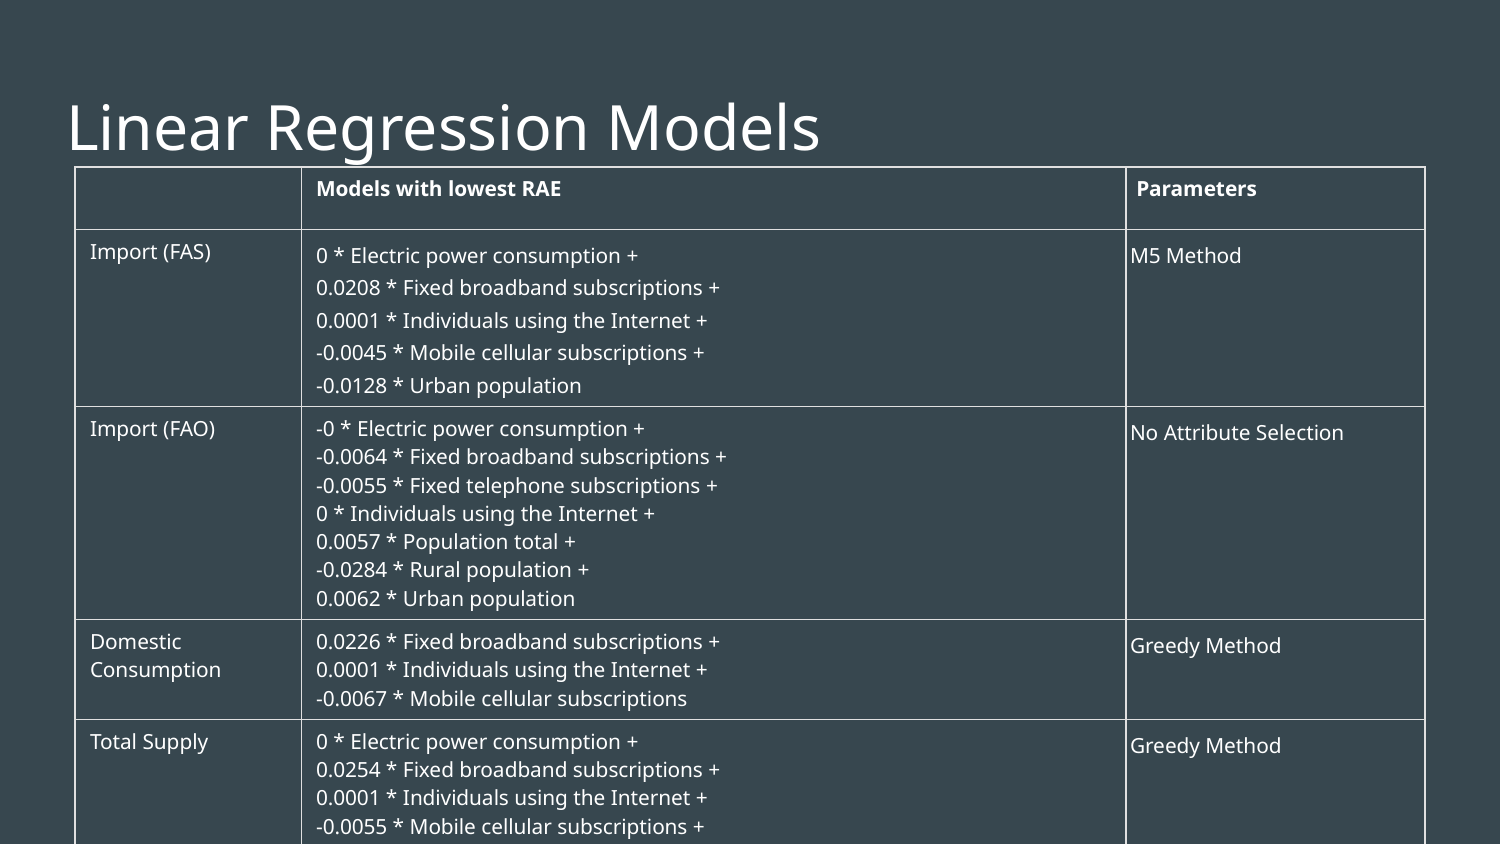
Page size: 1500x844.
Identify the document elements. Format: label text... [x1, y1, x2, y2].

table_cell Import (FAO) [76, 407, 301, 619]
table_cell No Attribute Selection [1127, 407, 1424, 619]
table_cell Total Supply [76, 720, 301, 844]
table_cell 0.0226 * Fixed broadband subscriptions + 0.0001 * Individuals using the Internet + -0.0067 * Mobile cellular subscriptions [302, 620, 1125, 719]
table_header Parameters [1127, 168, 1424, 229]
table_cell Domestic Consumption [76, 620, 301, 719]
table_cell Import (FAS) [76, 230, 301, 406]
table_cell Greedy Method [1127, 620, 1424, 719]
table_cell M5 Method [1127, 230, 1424, 406]
table_header Models with lowest RAE [302, 168, 1125, 229]
table_cell -0 * Electric power consumption + -0.0064 * Fixed broadband subscriptions + -0.0055 * Fixed telephone subscriptions + 0 * Individuals using the Internet + 0.0057 * Population total + -0.0284 * Rural population + 0.0062 * Urban population [302, 407, 1125, 619]
title Linear Regression Models [51, 72, 1449, 167]
table_cell 0 * Electric power consumption + 0.0254 * Fixed broadband subscriptions + 0.0001 * Individuals using the Internet + -0.0055 * Mobile cellular subscriptions + -0.0162 * Urban population [302, 720, 1125, 844]
table_cell Greedy Method [1127, 720, 1424, 844]
table_header [76, 168, 301, 229]
table_cell 0 * Electric power consumption + 0.0208 * Fixed broadband subscriptions + 0.0001 * Individuals using the Internet + -0.0045 * Mobile cellular subscriptions + -0.0128 * Urban population [302, 230, 1125, 406]
